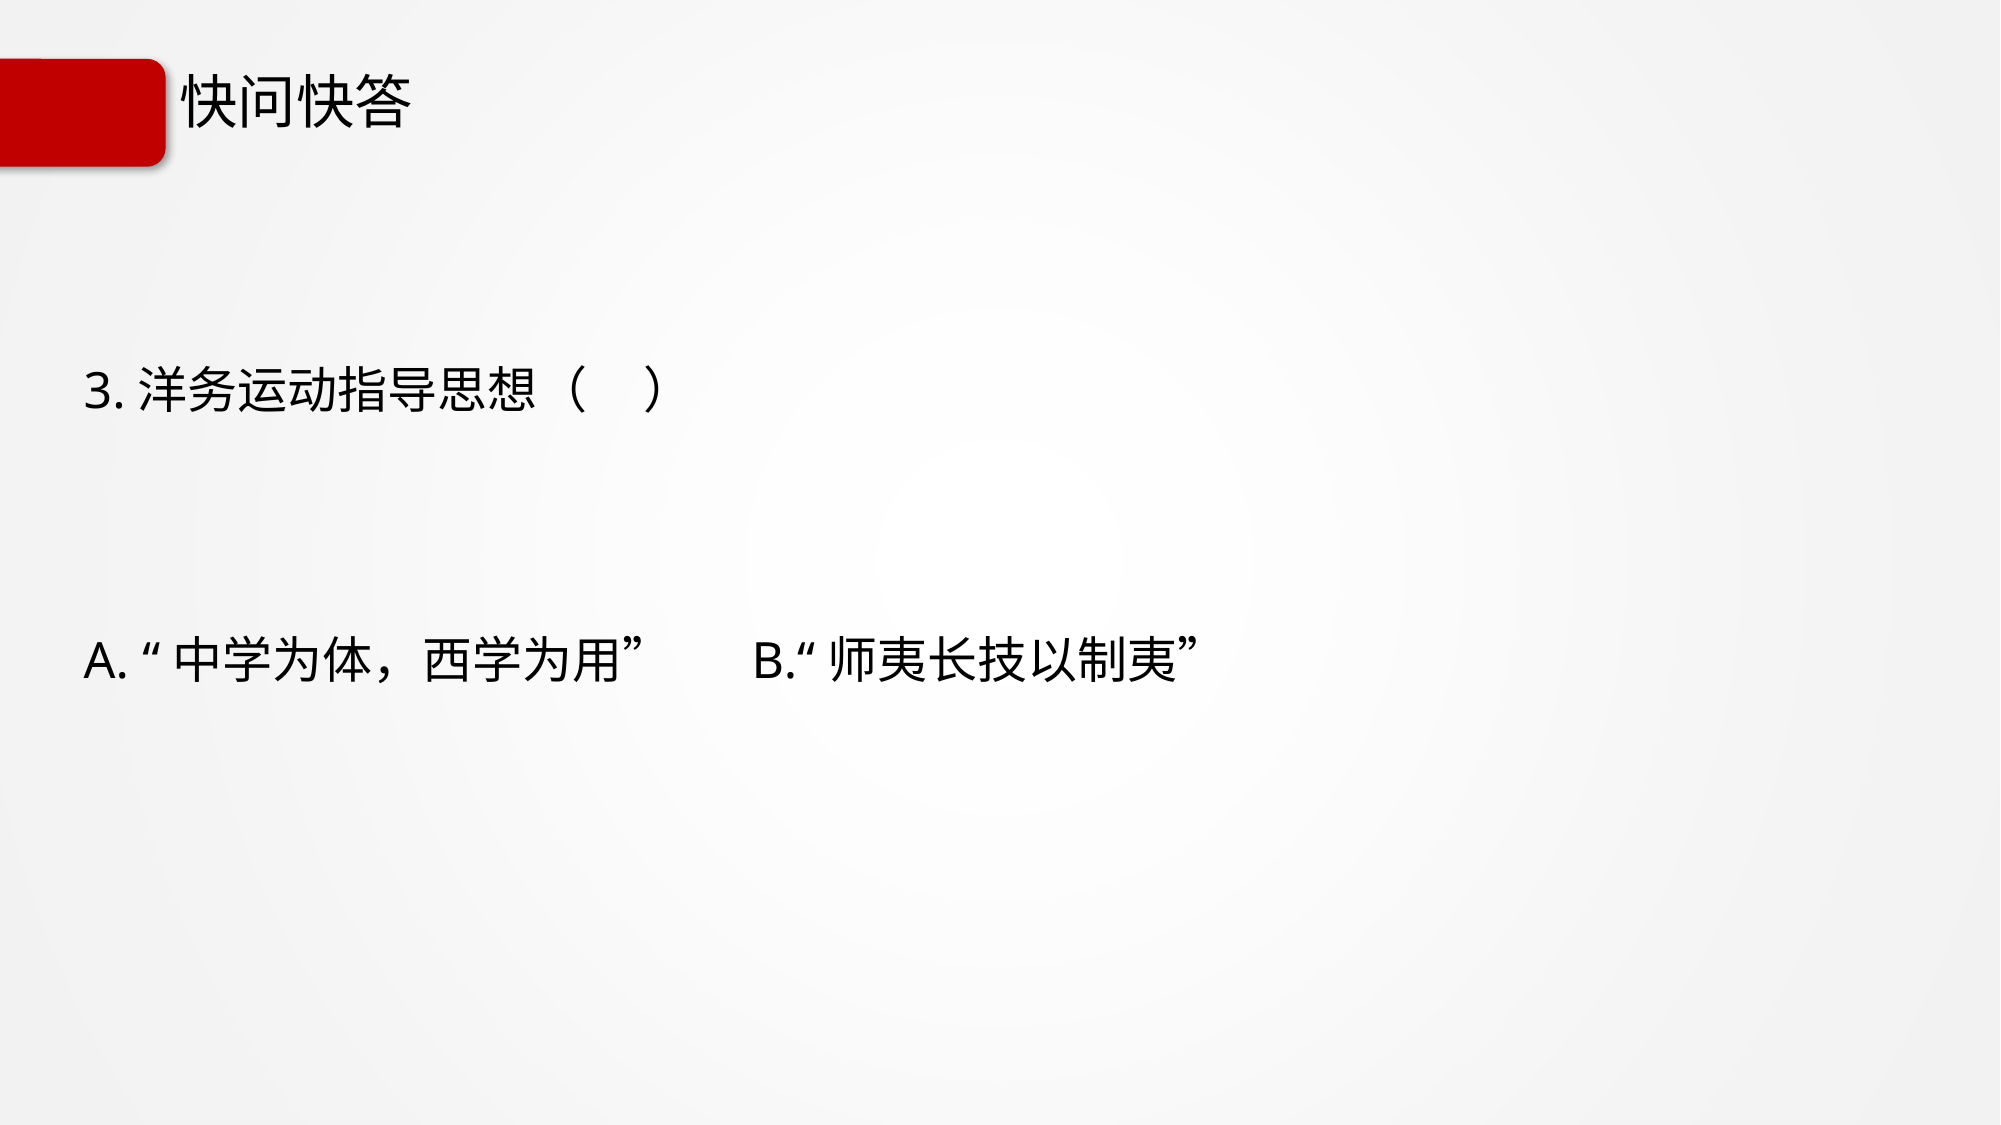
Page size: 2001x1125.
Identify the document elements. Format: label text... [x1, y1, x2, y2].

list 3.洋务运动指导思想（ ） A. “中学为体，西学为用” B.“师夷长技以制夷” [68, 320, 1738, 828]
picture [0, 0, 2000, 1125]
title 快问快答 [164, 59, 1837, 150]
text_box [0, 58, 166, 167]
